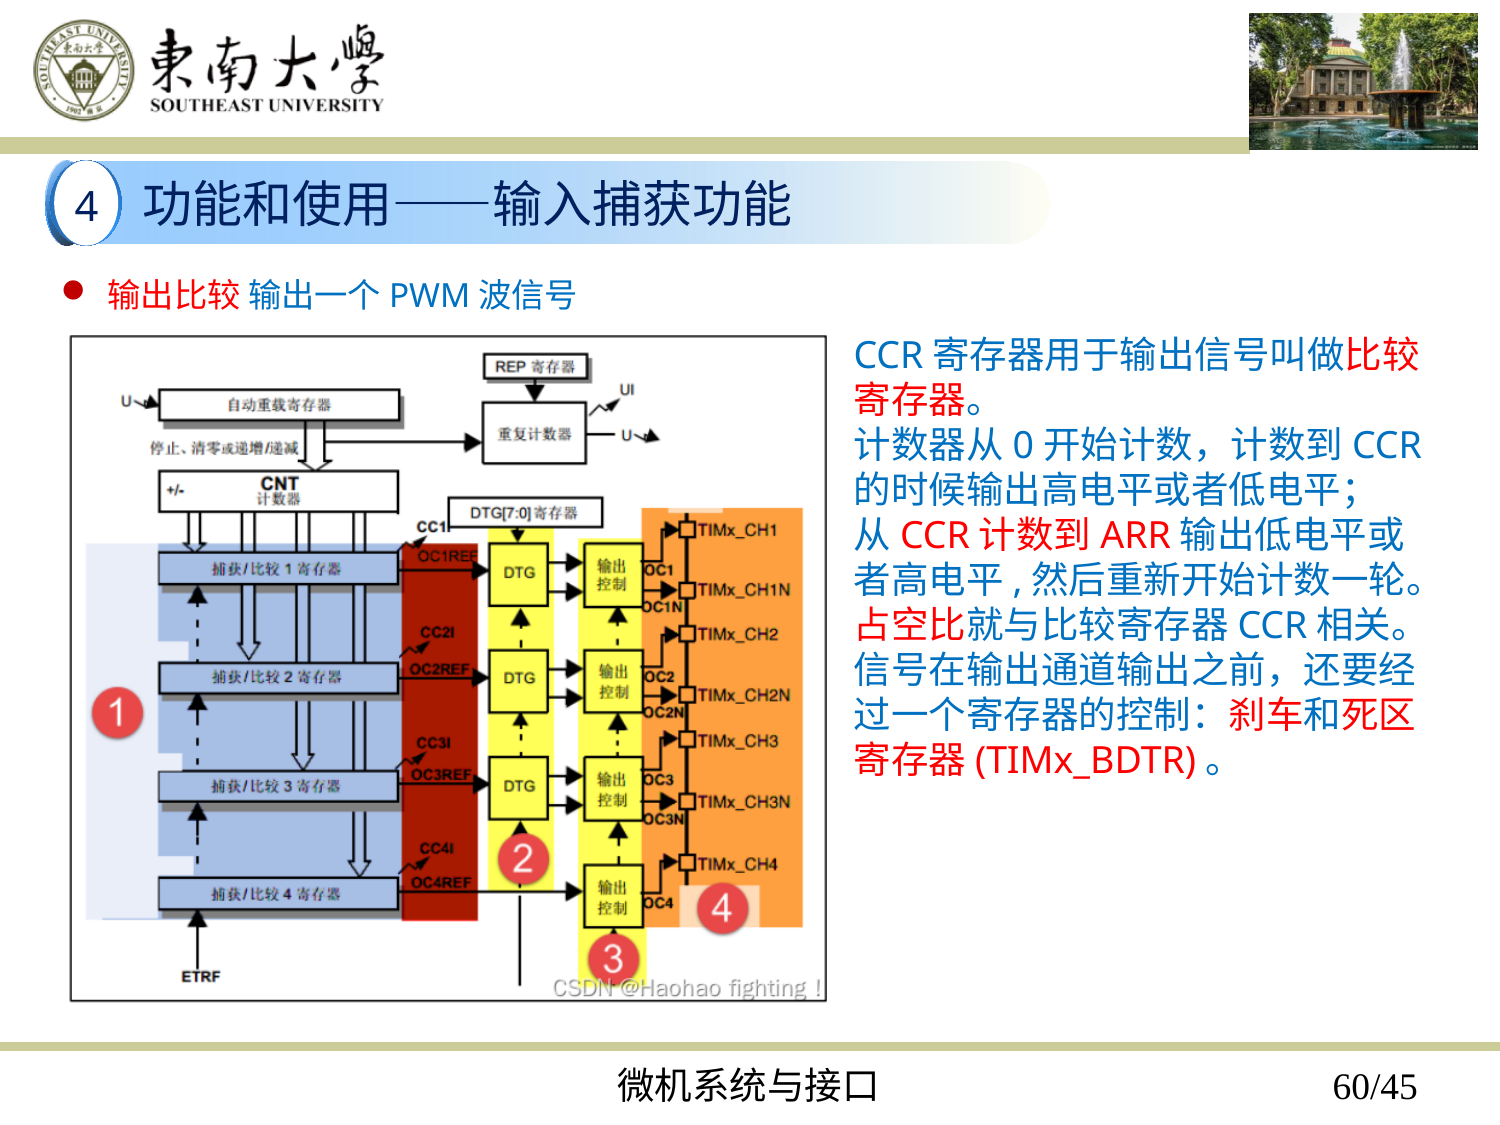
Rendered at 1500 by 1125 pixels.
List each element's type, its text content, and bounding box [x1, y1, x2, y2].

picture [0, 1042, 1500, 1051]
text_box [44, 160, 1129, 247]
picture [0, 13, 1478, 154]
text_box [222, 23, 1102, 129]
text_box 输出比较 输出一个PWM波信号 [46, 254, 1460, 322]
text_box CCR寄存器用于输出信号叫做比较寄存器。 计数器从0开始计数，计数到CCR的时候输出高电平或者低电平； 从CCR计数到ARR输出低电平或者高电平,然后重新开始计数一轮。 占空比就与比较寄存器CCR相关。信号在输出通道输出之前，还要经过一个寄存器的控制：刹车和死区寄存器(TIMx_BDTR)。 [841, 323, 1447, 789]
picture [55, 322, 840, 1012]
picture [29, 9, 394, 127]
